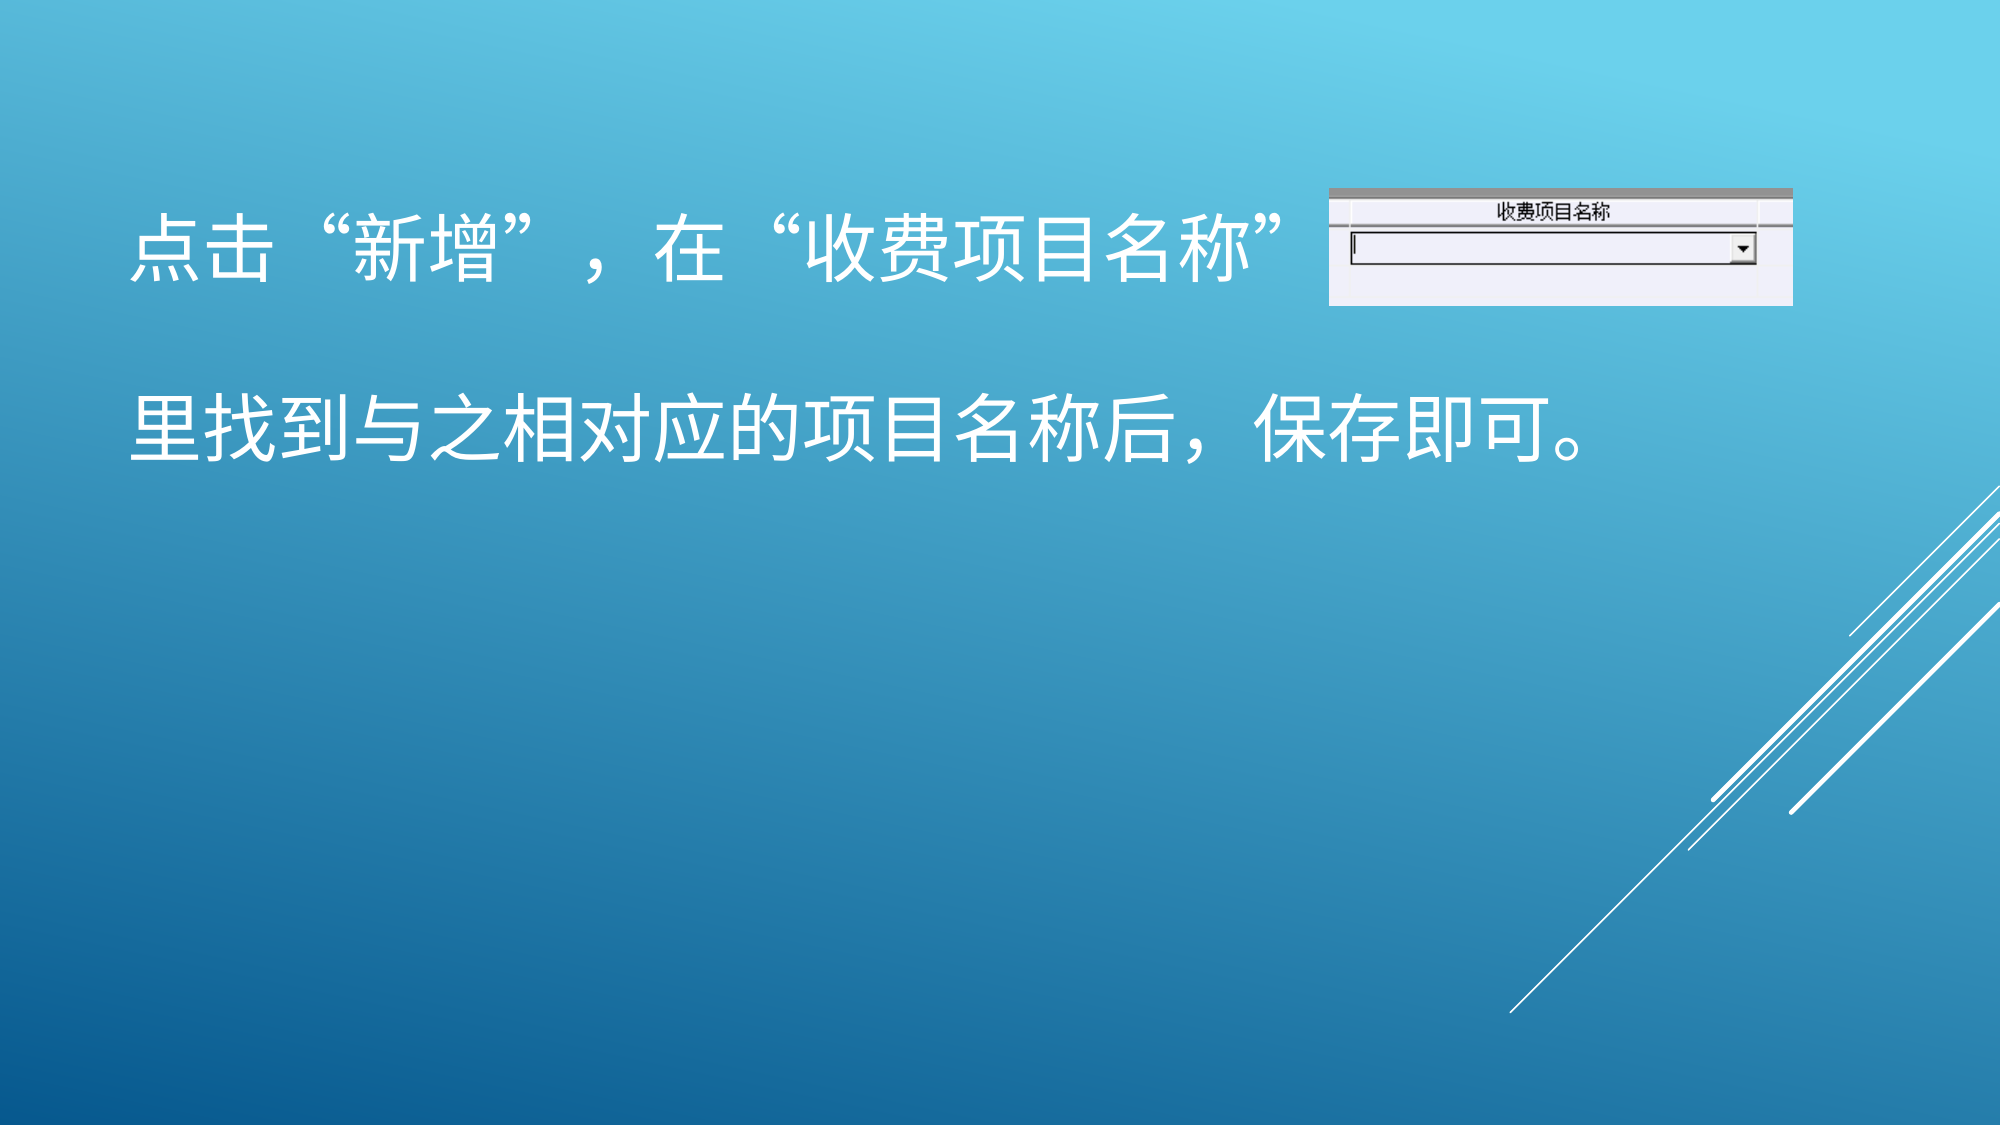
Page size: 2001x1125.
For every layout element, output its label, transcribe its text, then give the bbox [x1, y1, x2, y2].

title 点击“新增”，在“收费项目名称” 里找到与之相对应的项目名称后，保存即可。 [112, 118, 1898, 554]
picture [1329, 188, 1793, 307]
